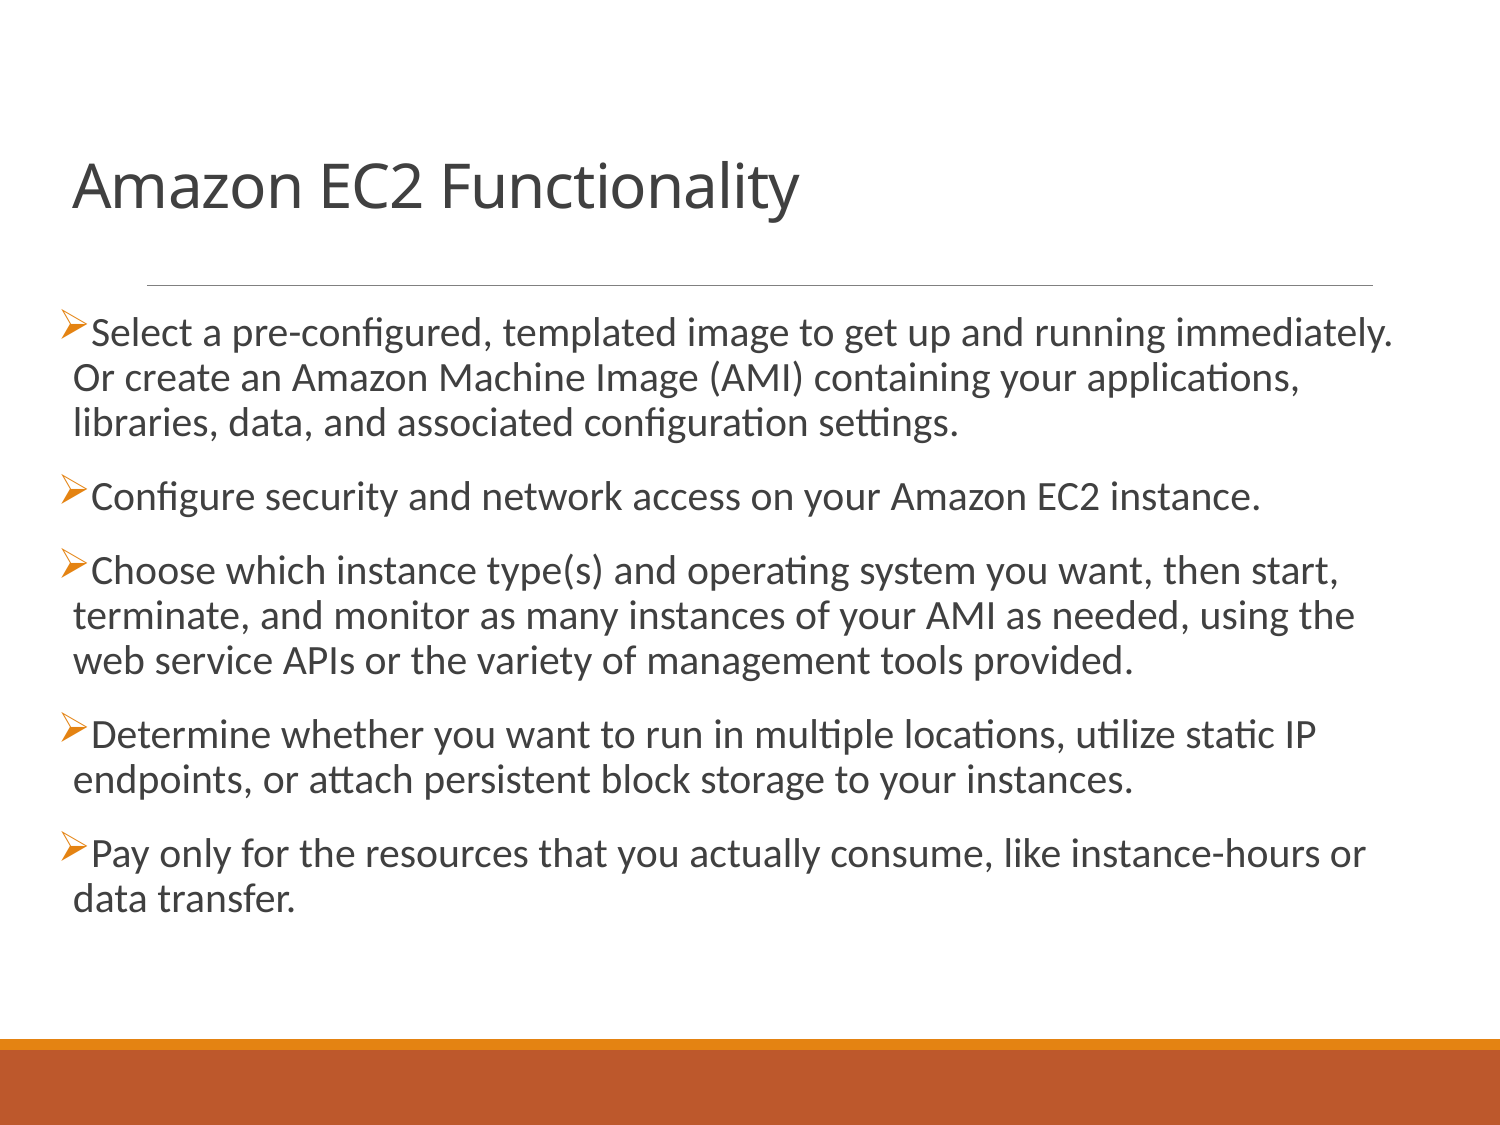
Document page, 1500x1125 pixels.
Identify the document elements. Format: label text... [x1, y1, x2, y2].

list Select a pre-configured, templated image to get up and running immediately. Or create an Amazon Machine Image (AMI) containing your applications, libraries, data, and associated configuration settings. Configure security and network access on your Amazon EC2 instance. Choose which instance type(s) and operating system you want, then start, terminate, and monitor as many instances of your AMI as needed, using the web service APIs or the variety of management tools provided. Determine whether you want to run in multiple locations, utilize static IP endpoints, or attach persistent block storage to your instances. Pay only for the resources that you actually consume, like instance-hours or data transfer. [57, 302, 1438, 979]
title Amazon EC2 Functionality [57, 149, 1433, 302]
